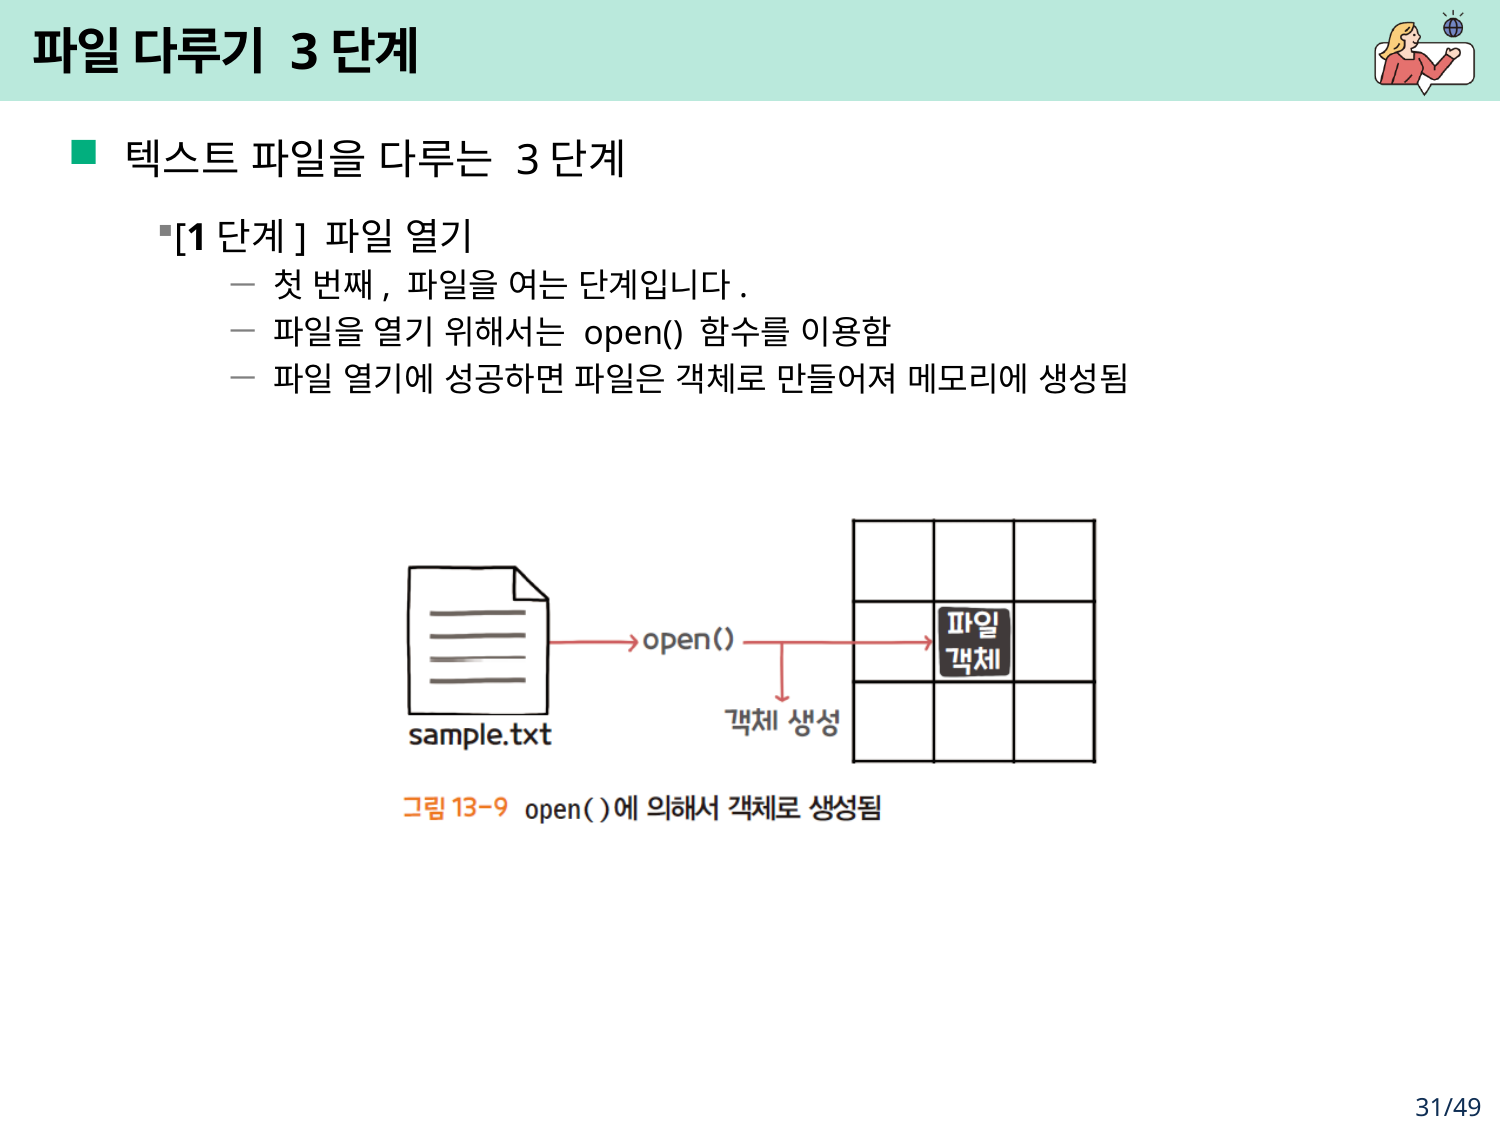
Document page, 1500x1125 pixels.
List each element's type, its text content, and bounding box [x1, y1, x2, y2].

picture [1359, 0, 1500, 97]
picture [399, 514, 1101, 826]
title 파일 다루기 3단계 [17, 10, 1295, 89]
list 텍스트 파일을 다루는 3단계 [1단계] 파일 열기 첫 번째, 파일을 여는 단계입니다. 파일을 열기 위해서는 open() 함수를 이용함 파일 열기에 성공하면 파일은 객체로 만들어져 메모리에 생성됨 [53, 125, 1425, 1005]
